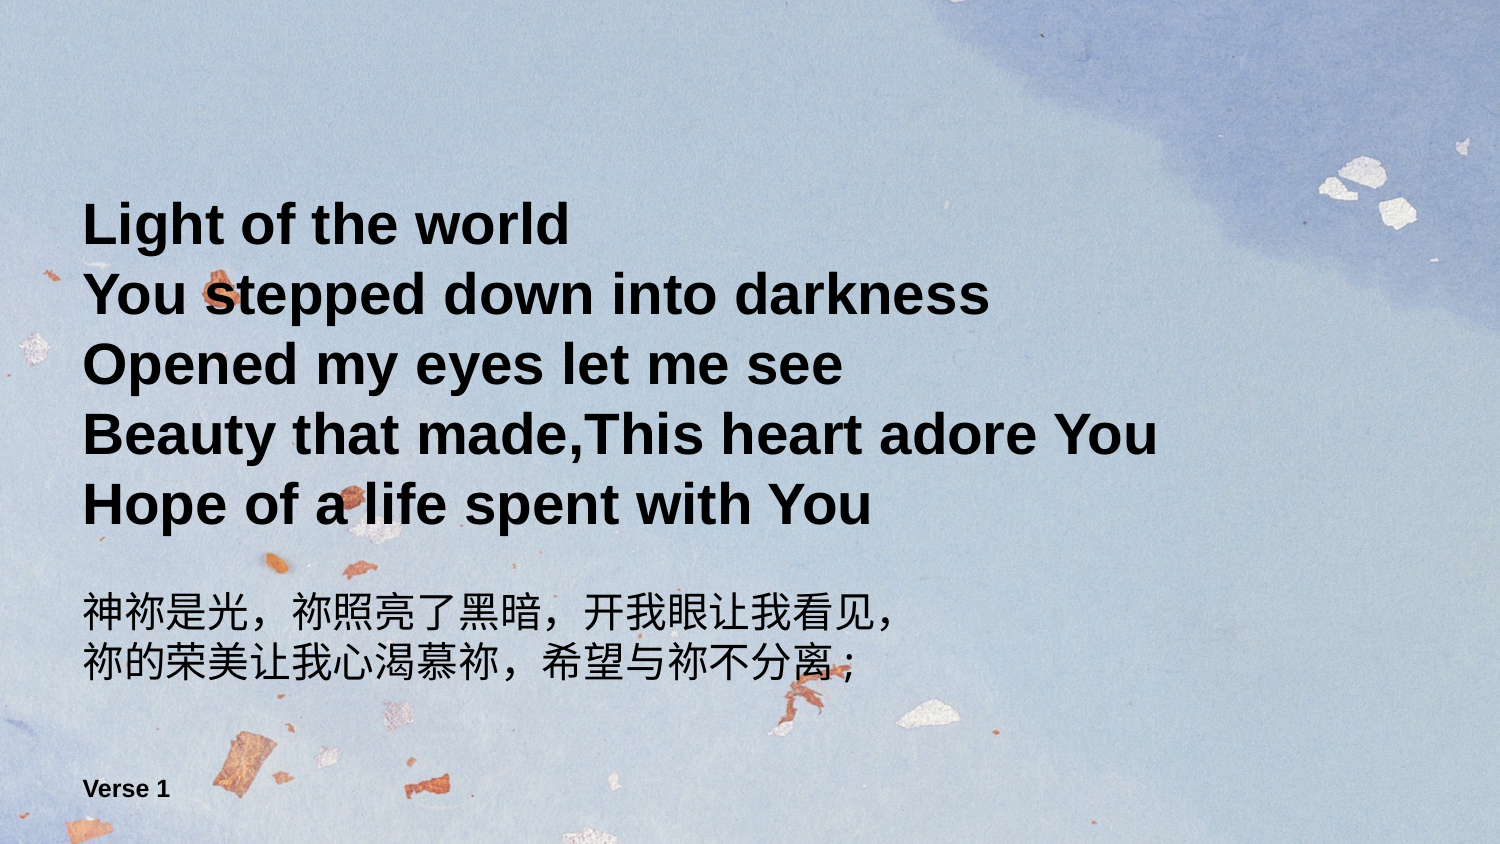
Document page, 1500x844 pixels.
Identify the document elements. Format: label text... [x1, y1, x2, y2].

picture [0, 0, 1500, 844]
text_box Light of the world You stepped down into darkness Opened my eyes let me see Beauty that made,This heart adore You Hope of a life spent with You 神祢是光，祢照亮了黑暗，开我眼让我看见， 祢的荣美让我心渴慕祢，希望与祢不分离; [67, 178, 1355, 694]
text_box Verse 1 [67, 765, 346, 811]
